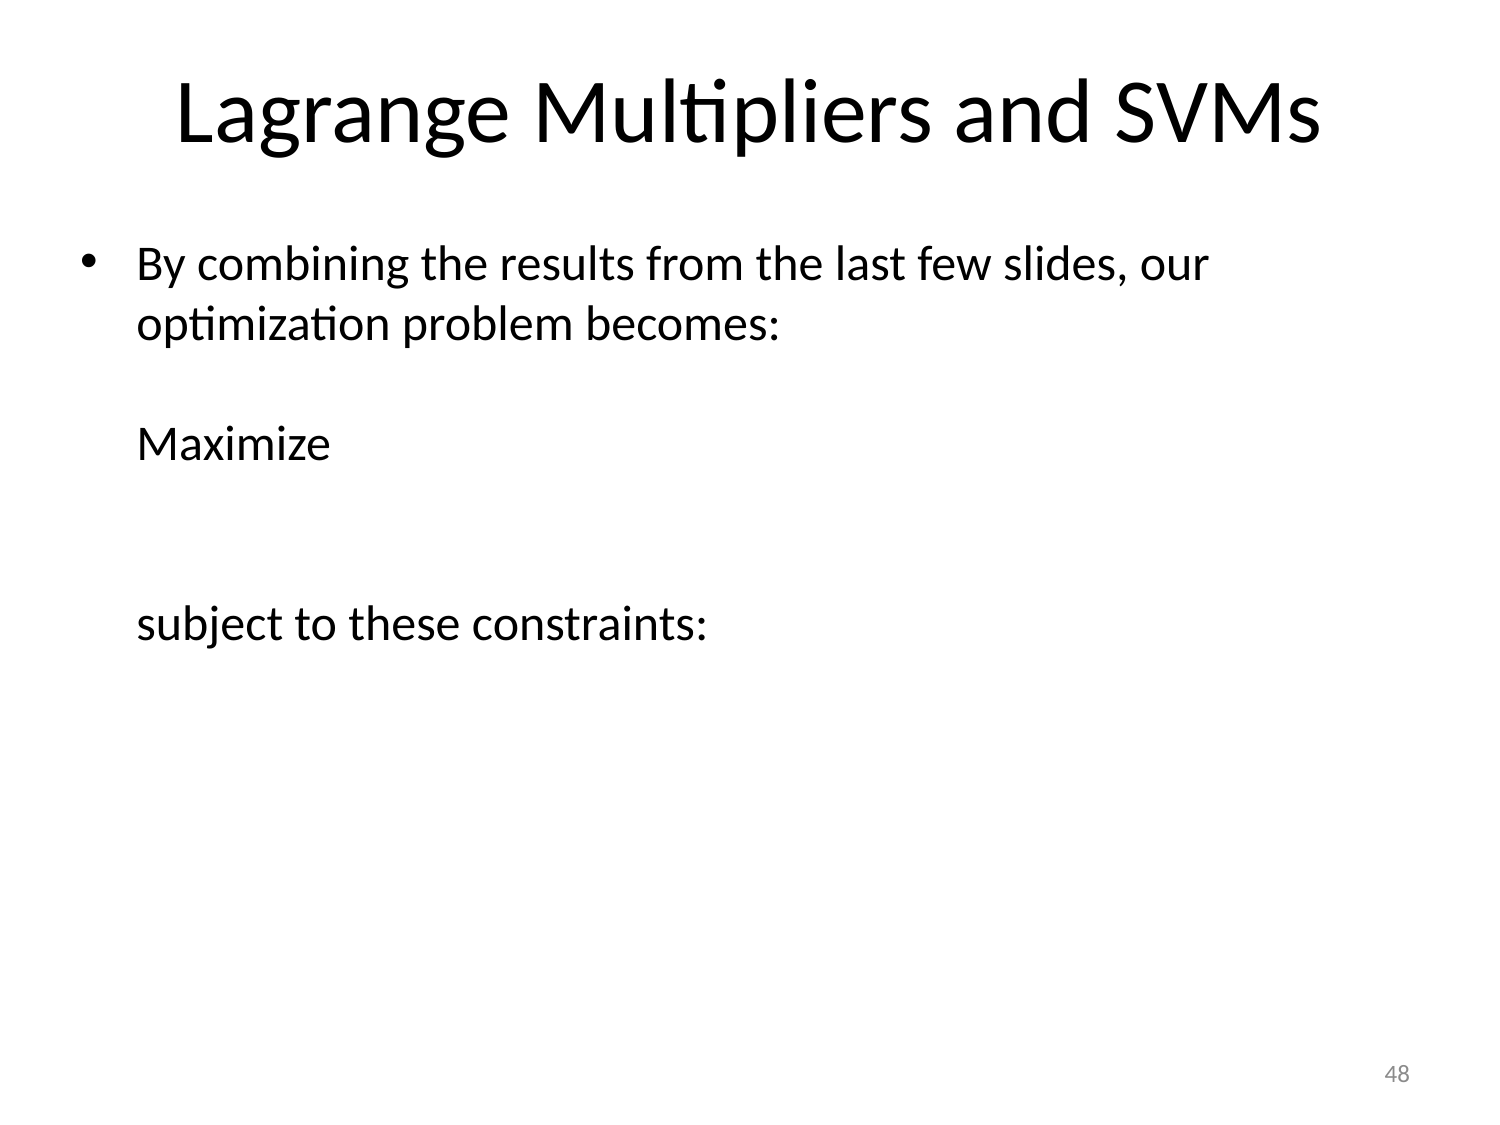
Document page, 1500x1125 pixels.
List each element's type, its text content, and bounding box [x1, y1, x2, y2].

slide_number 48 [1074, 1042, 1425, 1103]
title Lagrange Multipliers and SVMs [75, 24, 1425, 188]
